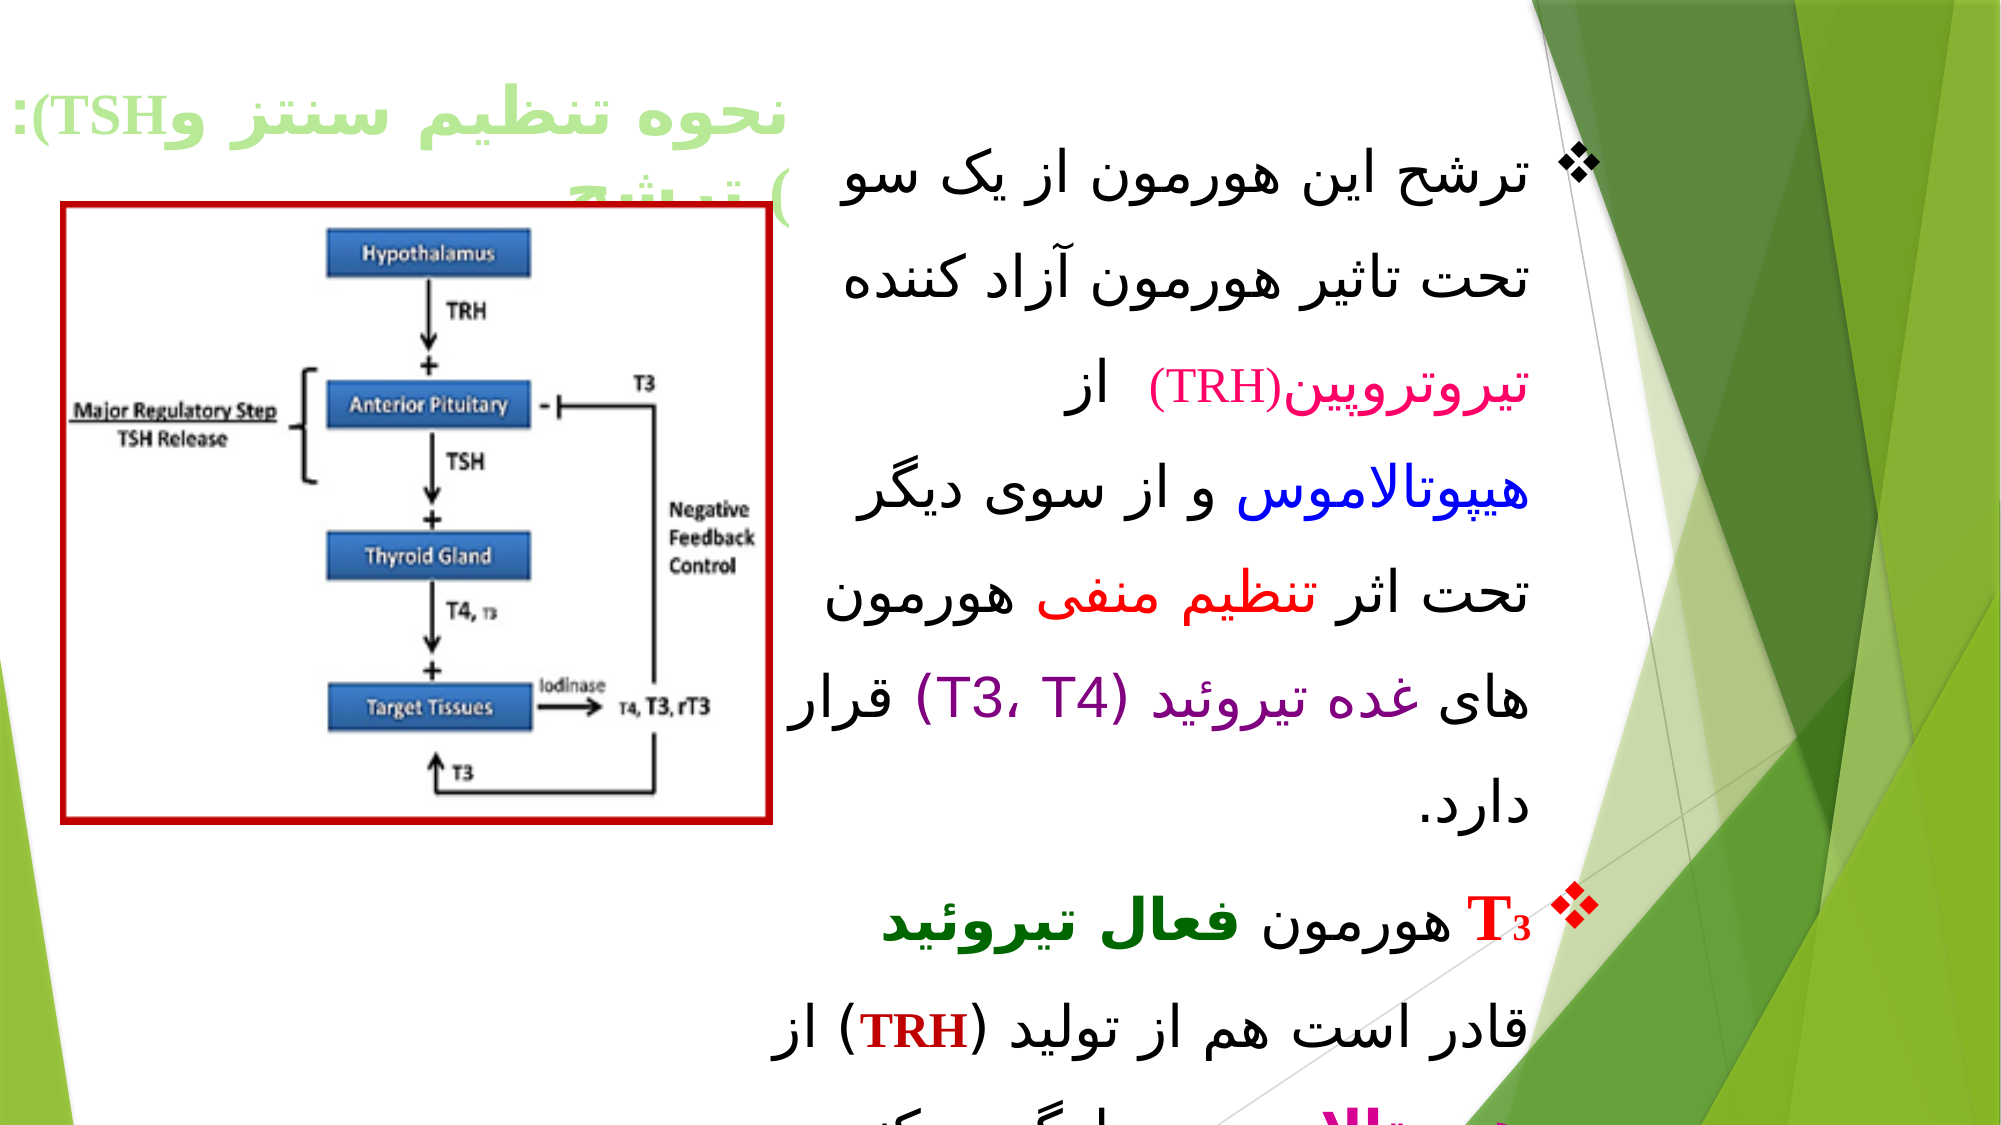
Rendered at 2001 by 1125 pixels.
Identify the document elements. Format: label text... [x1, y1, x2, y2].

picture [59, 200, 774, 825]
text_box :(TSHنحوه تنظیم سنتز و ترشح ( [0, 60, 806, 280]
text_box ترشح این هورمون از یک سو تحت تاثیر هورمون آزاد کننده تیروتروپین(TRH) از هیپوتالاموس و از سوی دیگر تحت اثر تنظیم منفی هورمون های غده تیروئید (T3، T4) قرار دارد. T3 هورمون فعال تیروئید قادر است هم از تولید (TRH) از هیپوتالاموس جلوگیری کند و هم مانع اثر TRH در سلول های هیپوفیز پیشین گردد. [746, 91, 1621, 1125]
